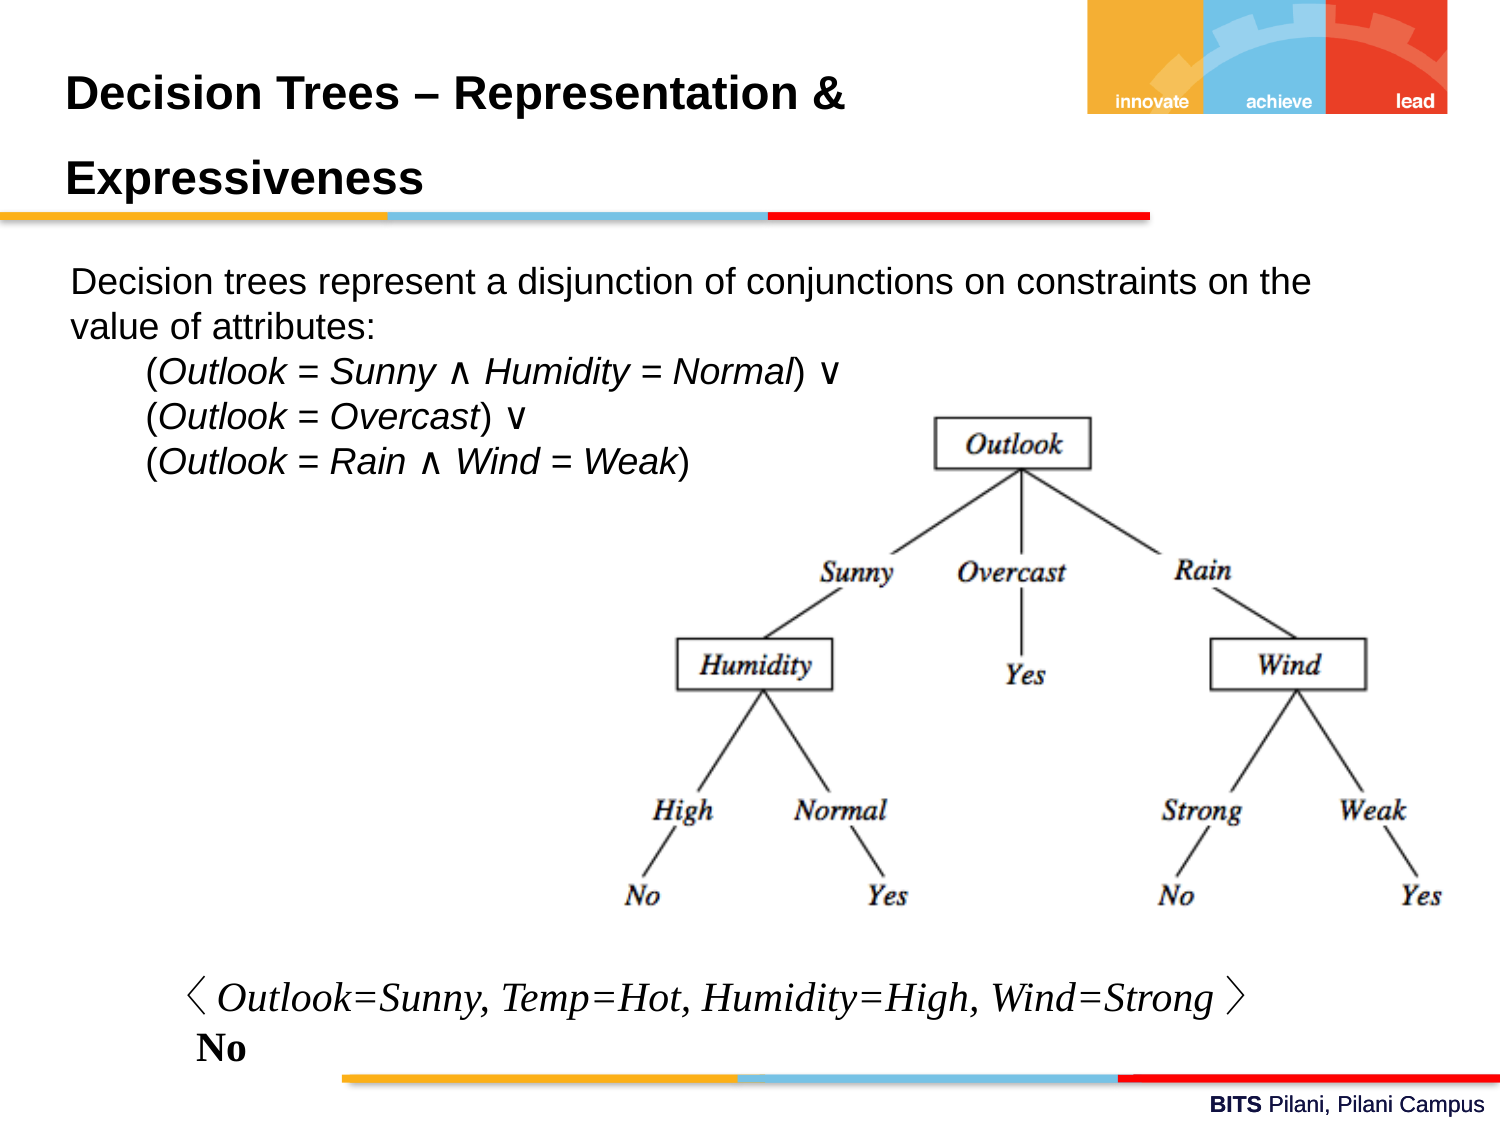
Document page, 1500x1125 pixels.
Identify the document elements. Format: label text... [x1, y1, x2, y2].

text_box 〈Outlook=Sunny, Temp=Hot, Humidity=High, Wind=Strong〉 No [150, 962, 1306, 1078]
picture [599, 400, 1488, 923]
list Decision Trees – Representation & Expressiveness [50, 24, 1088, 213]
text_box Decision trees represent a disjunction of conjunctions on constraints on the value of attributes: (Outlook = Sunny ∧ Humidity = Normal) ∨ (Outlook = Overcast) ∨ (Outlook = Rain ∧ Wind = Weak) [55, 249, 1363, 558]
picture [1087, 0, 1448, 114]
